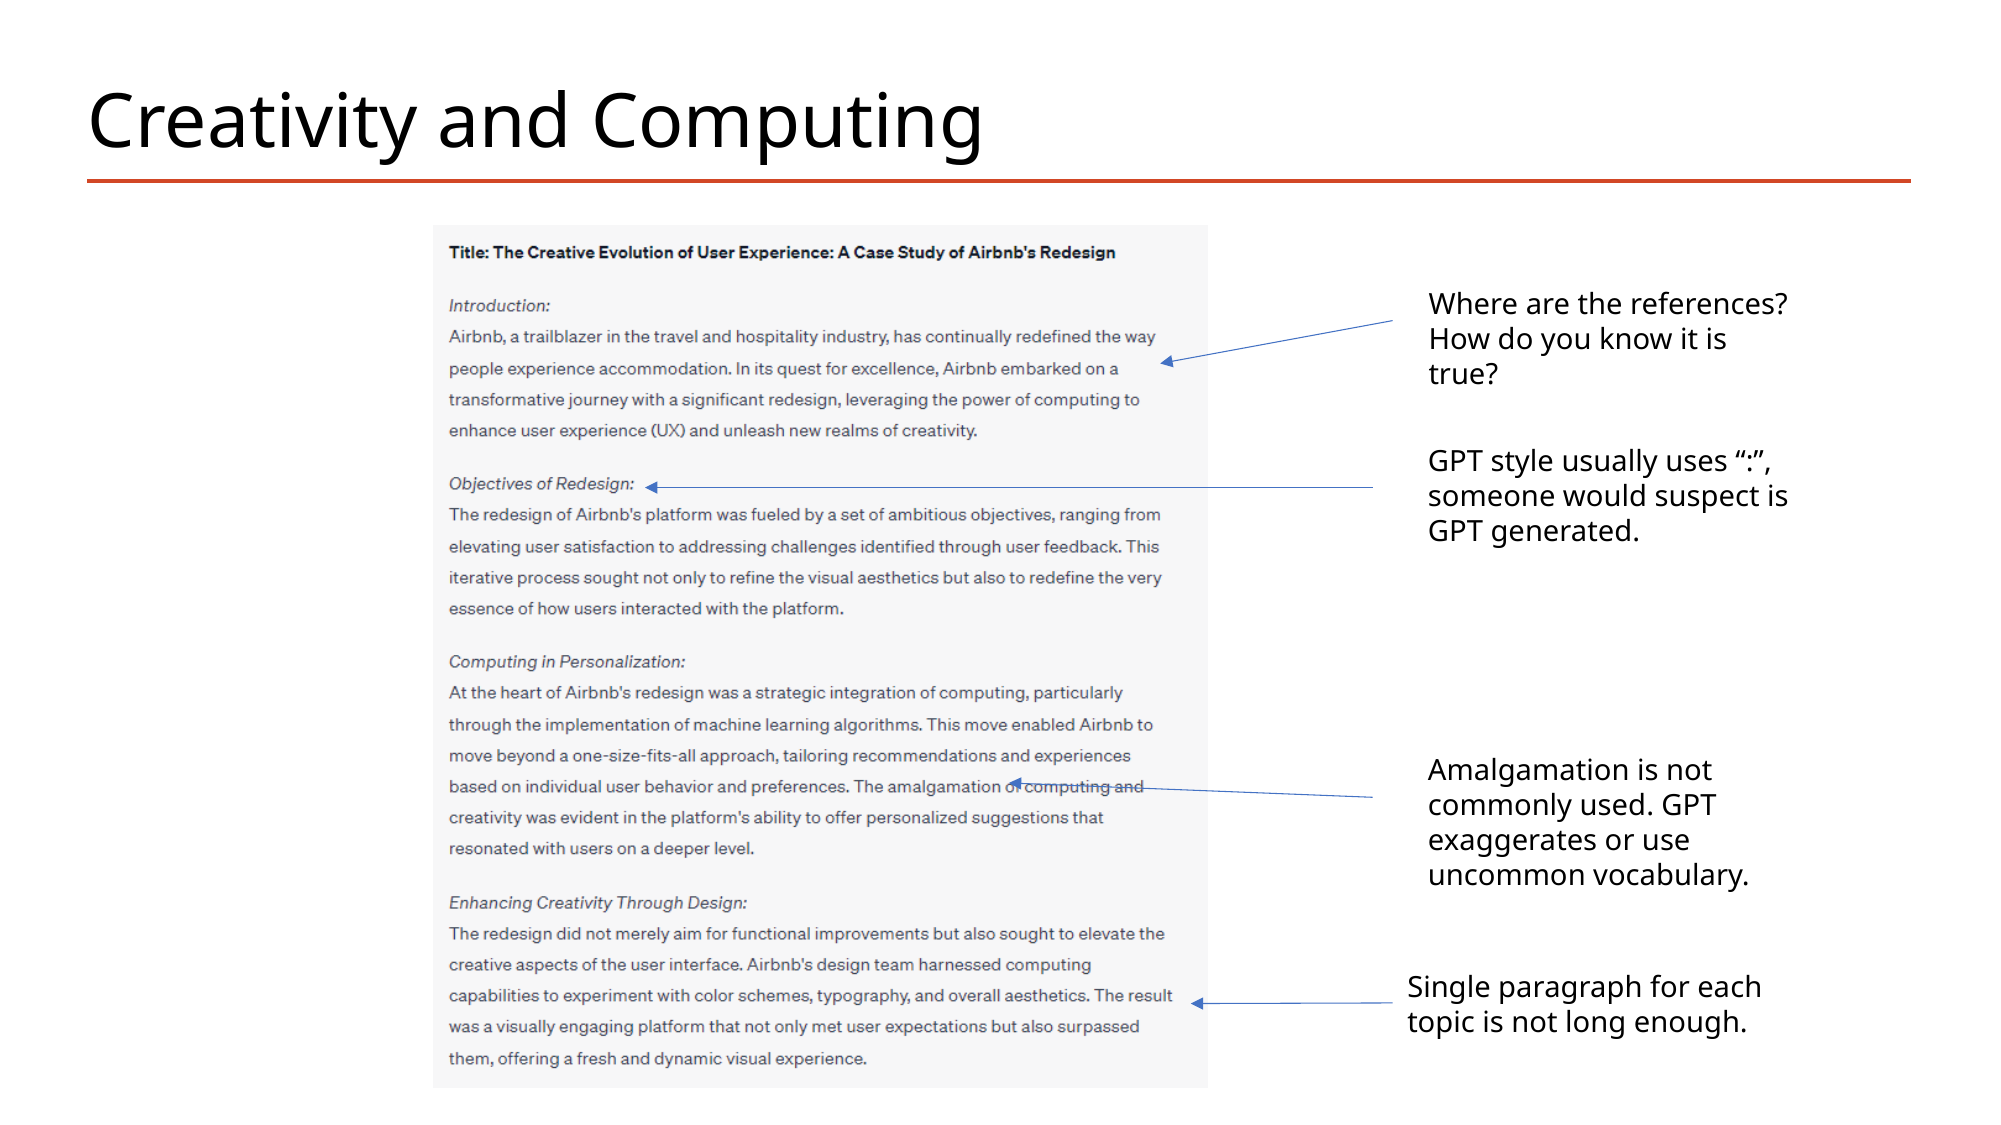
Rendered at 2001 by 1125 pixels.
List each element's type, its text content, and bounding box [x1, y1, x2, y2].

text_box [1160, 320, 1393, 364]
text_box Single paragraph for each topic is not long enough. [1392, 960, 1797, 1046]
text_box Where are the references? How do you know it is true? [1413, 277, 1818, 398]
title Creativity and Computing [72, 70, 1897, 176]
picture [433, 225, 1208, 1088]
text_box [1008, 782, 1373, 798]
text_box GPT style usually uses “:”, someone would suspect is GPT generated. [1413, 434, 1817, 555]
text_box Amalgamation is not commonly used. GPT exaggerates or use uncommon vocabulary. [1413, 744, 1817, 899]
